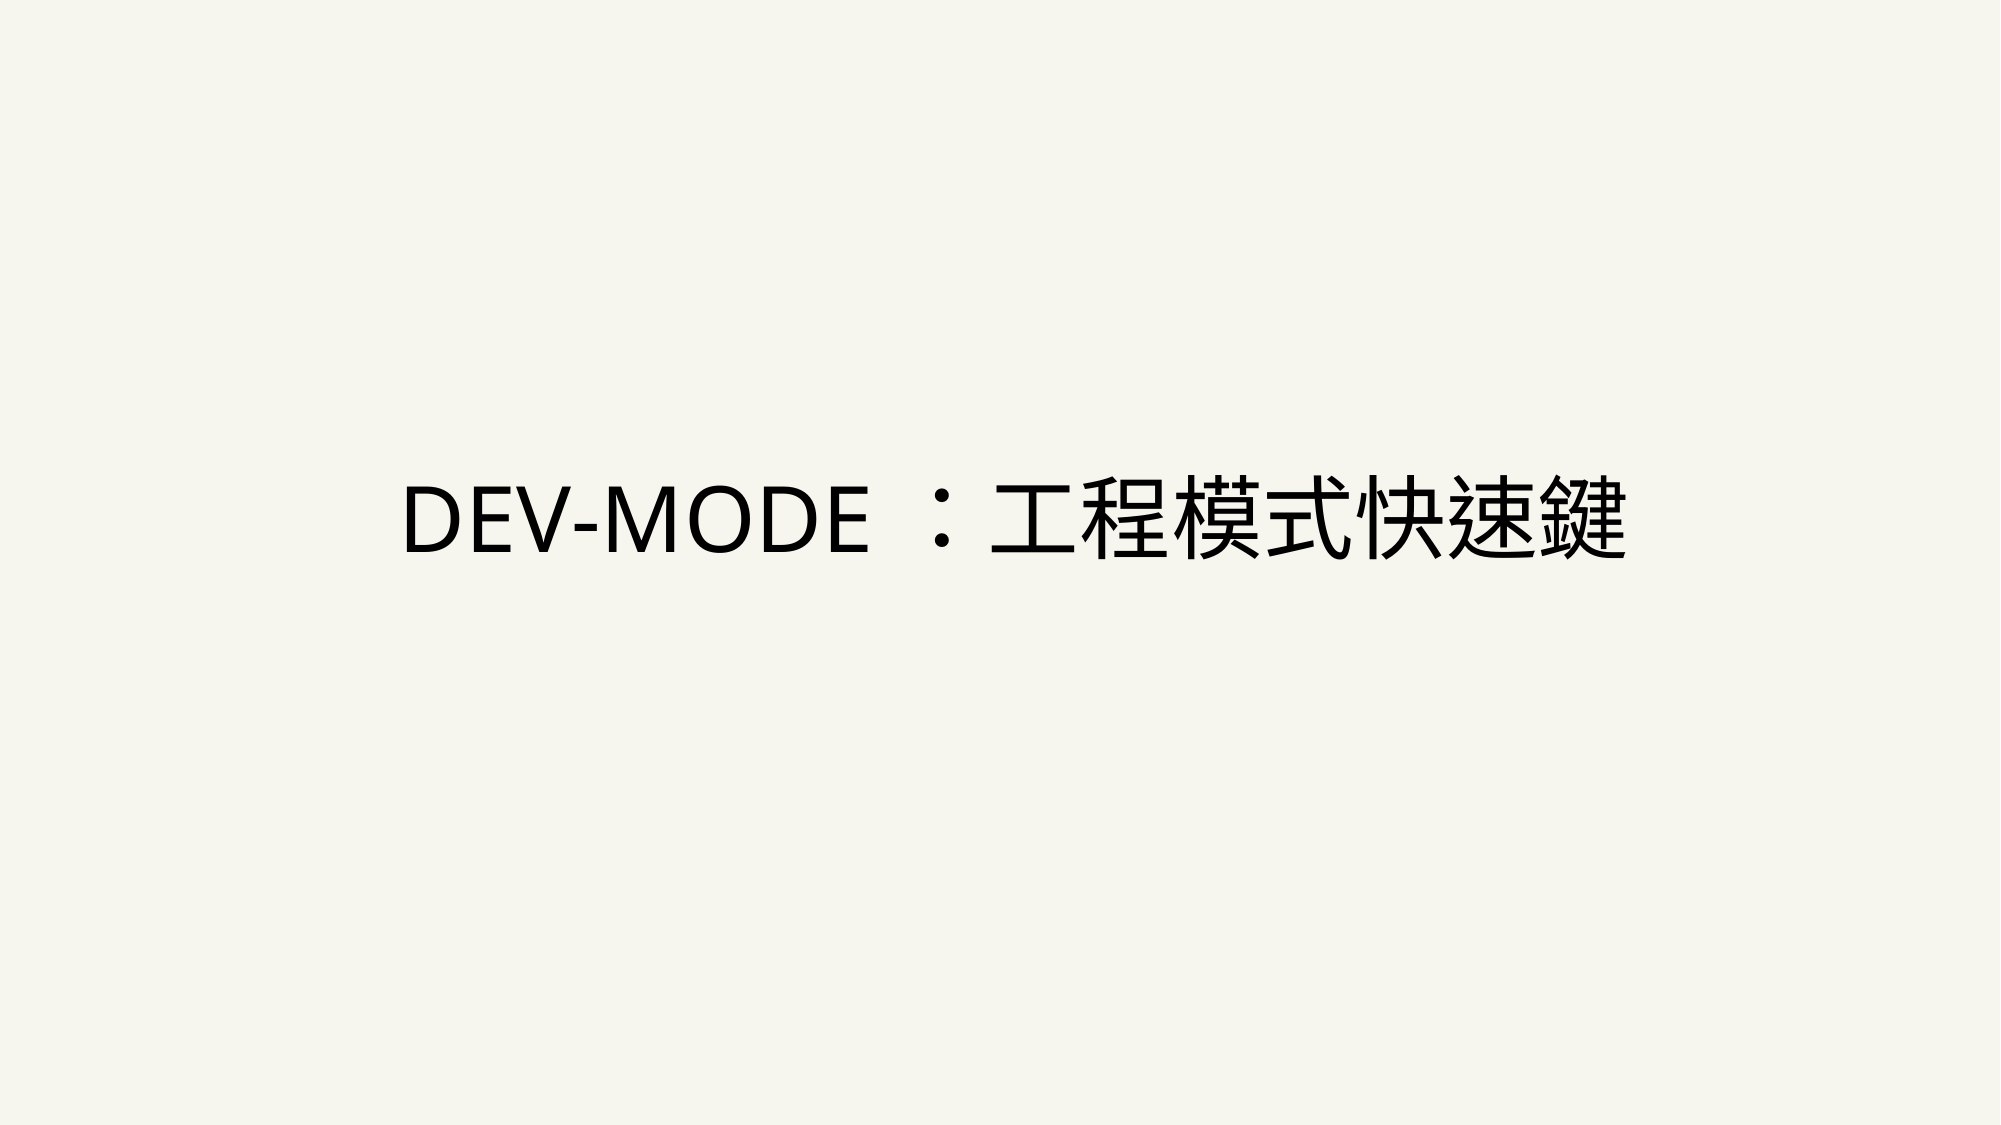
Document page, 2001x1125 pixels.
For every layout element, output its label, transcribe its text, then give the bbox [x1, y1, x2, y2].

text_box DEV-MODE：工程模式快速鍵 [151, 465, 1877, 683]
